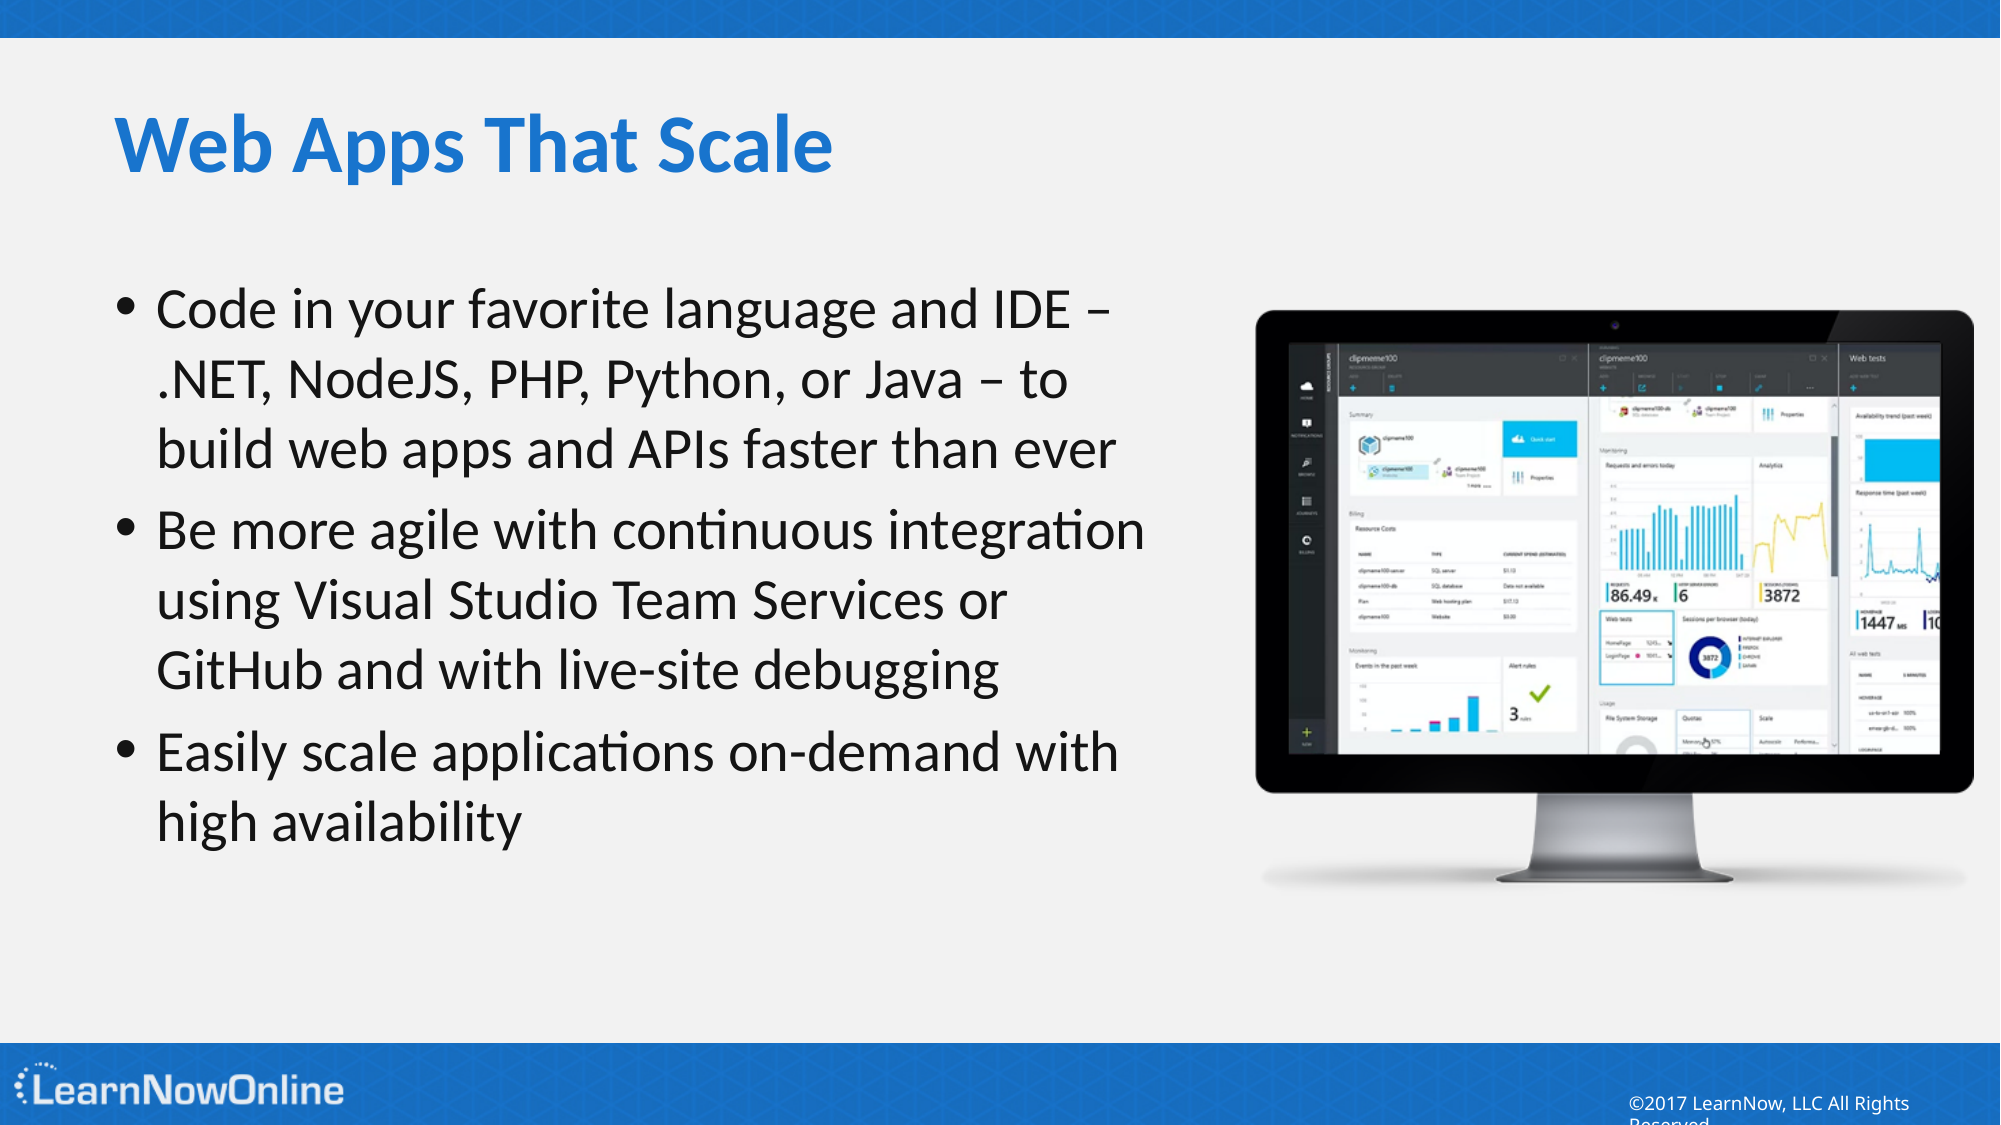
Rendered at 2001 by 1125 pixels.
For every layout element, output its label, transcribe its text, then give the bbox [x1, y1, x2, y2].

picture [0, 0, 2000, 38]
picture [1255, 299, 1974, 896]
text_box Code in your favorite language and IDE – .NET, NodeJS, PHP, Python, or Java – to build web apps and APIs faster than ever Be more agile with continuous integration using Visual Studio Team Services or GitHub and with live-site debugging Easily scale applications on-demand with high availability [99, 262, 1900, 963]
title Web Apps That Scale [99, 45, 1900, 233]
picture [0, 1043, 2000, 1125]
